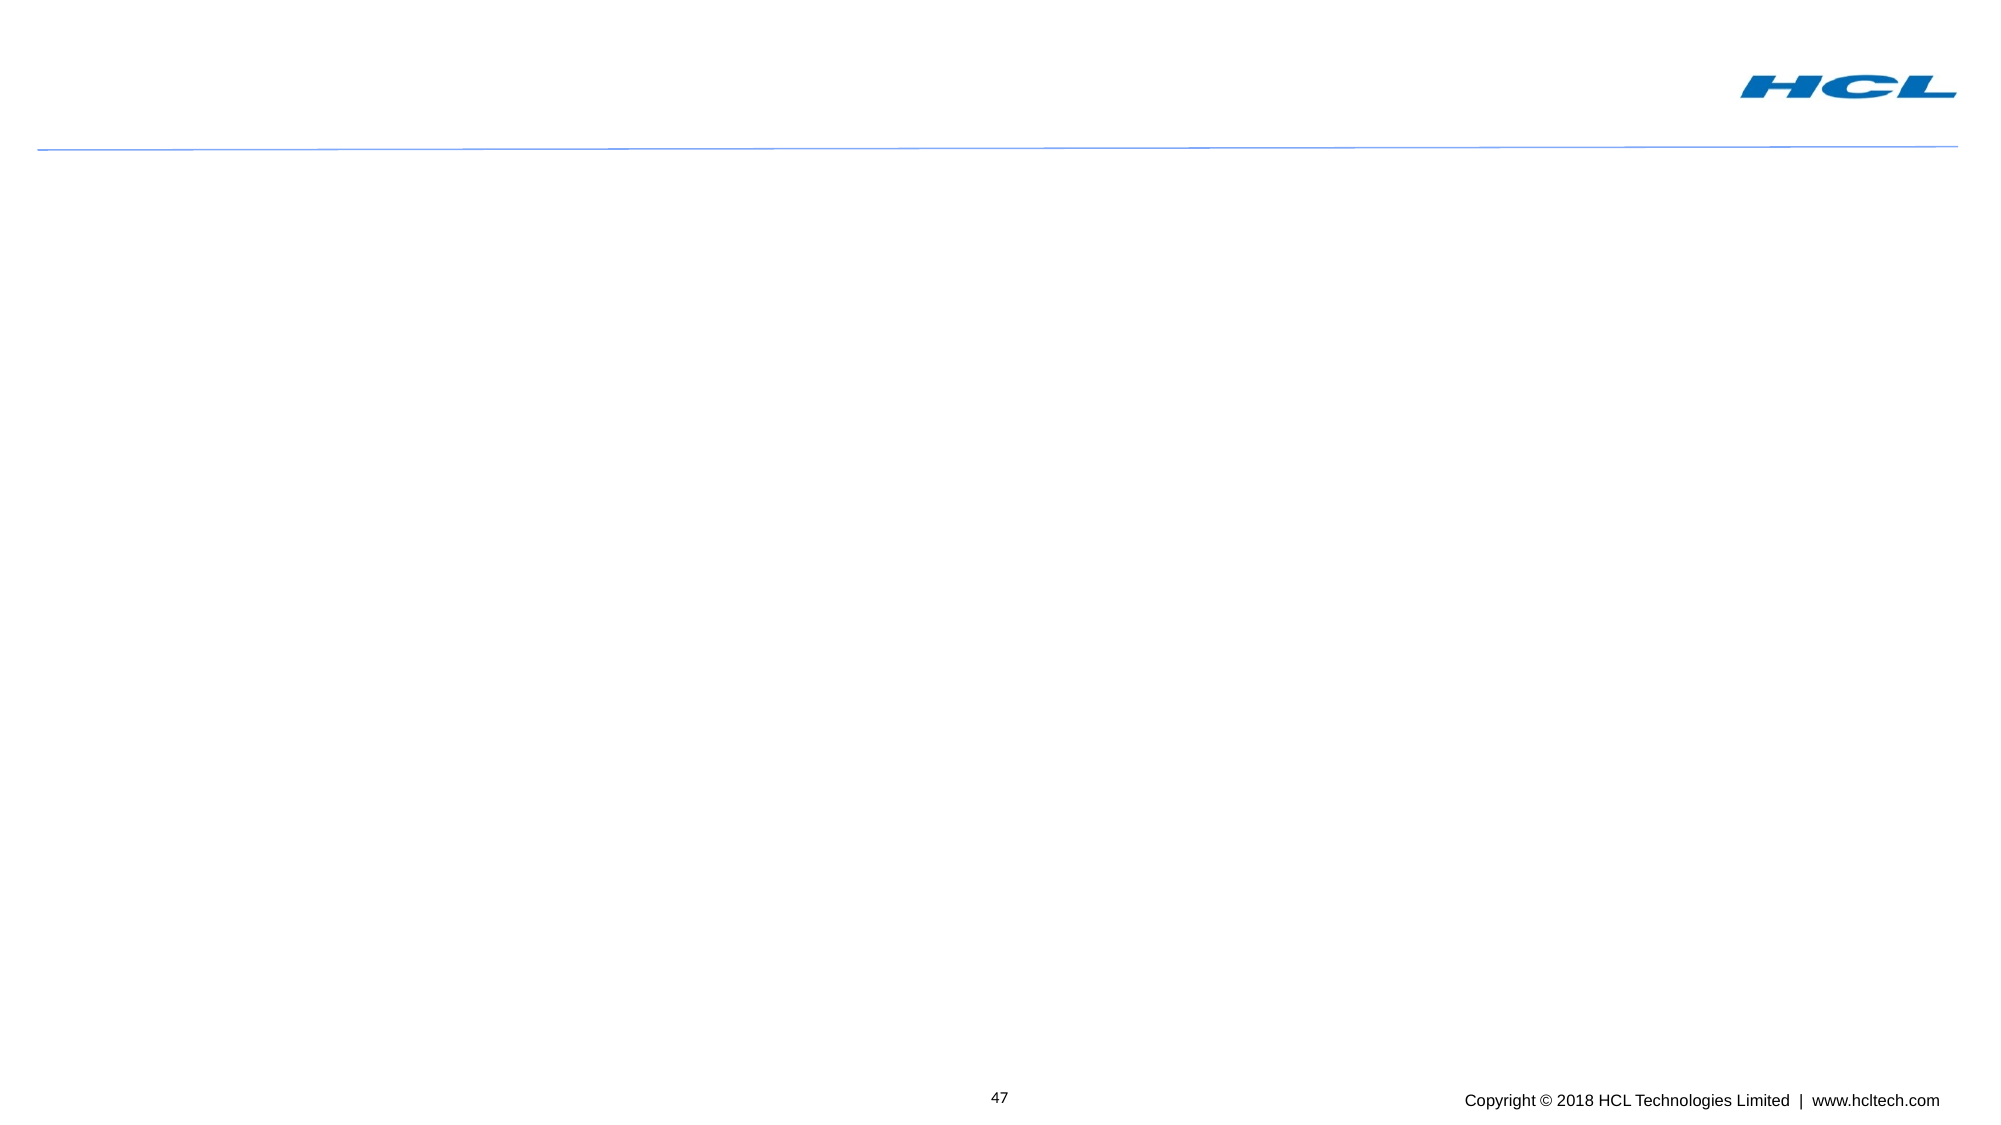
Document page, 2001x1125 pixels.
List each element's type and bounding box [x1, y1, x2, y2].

picture [1737, 73, 1959, 102]
